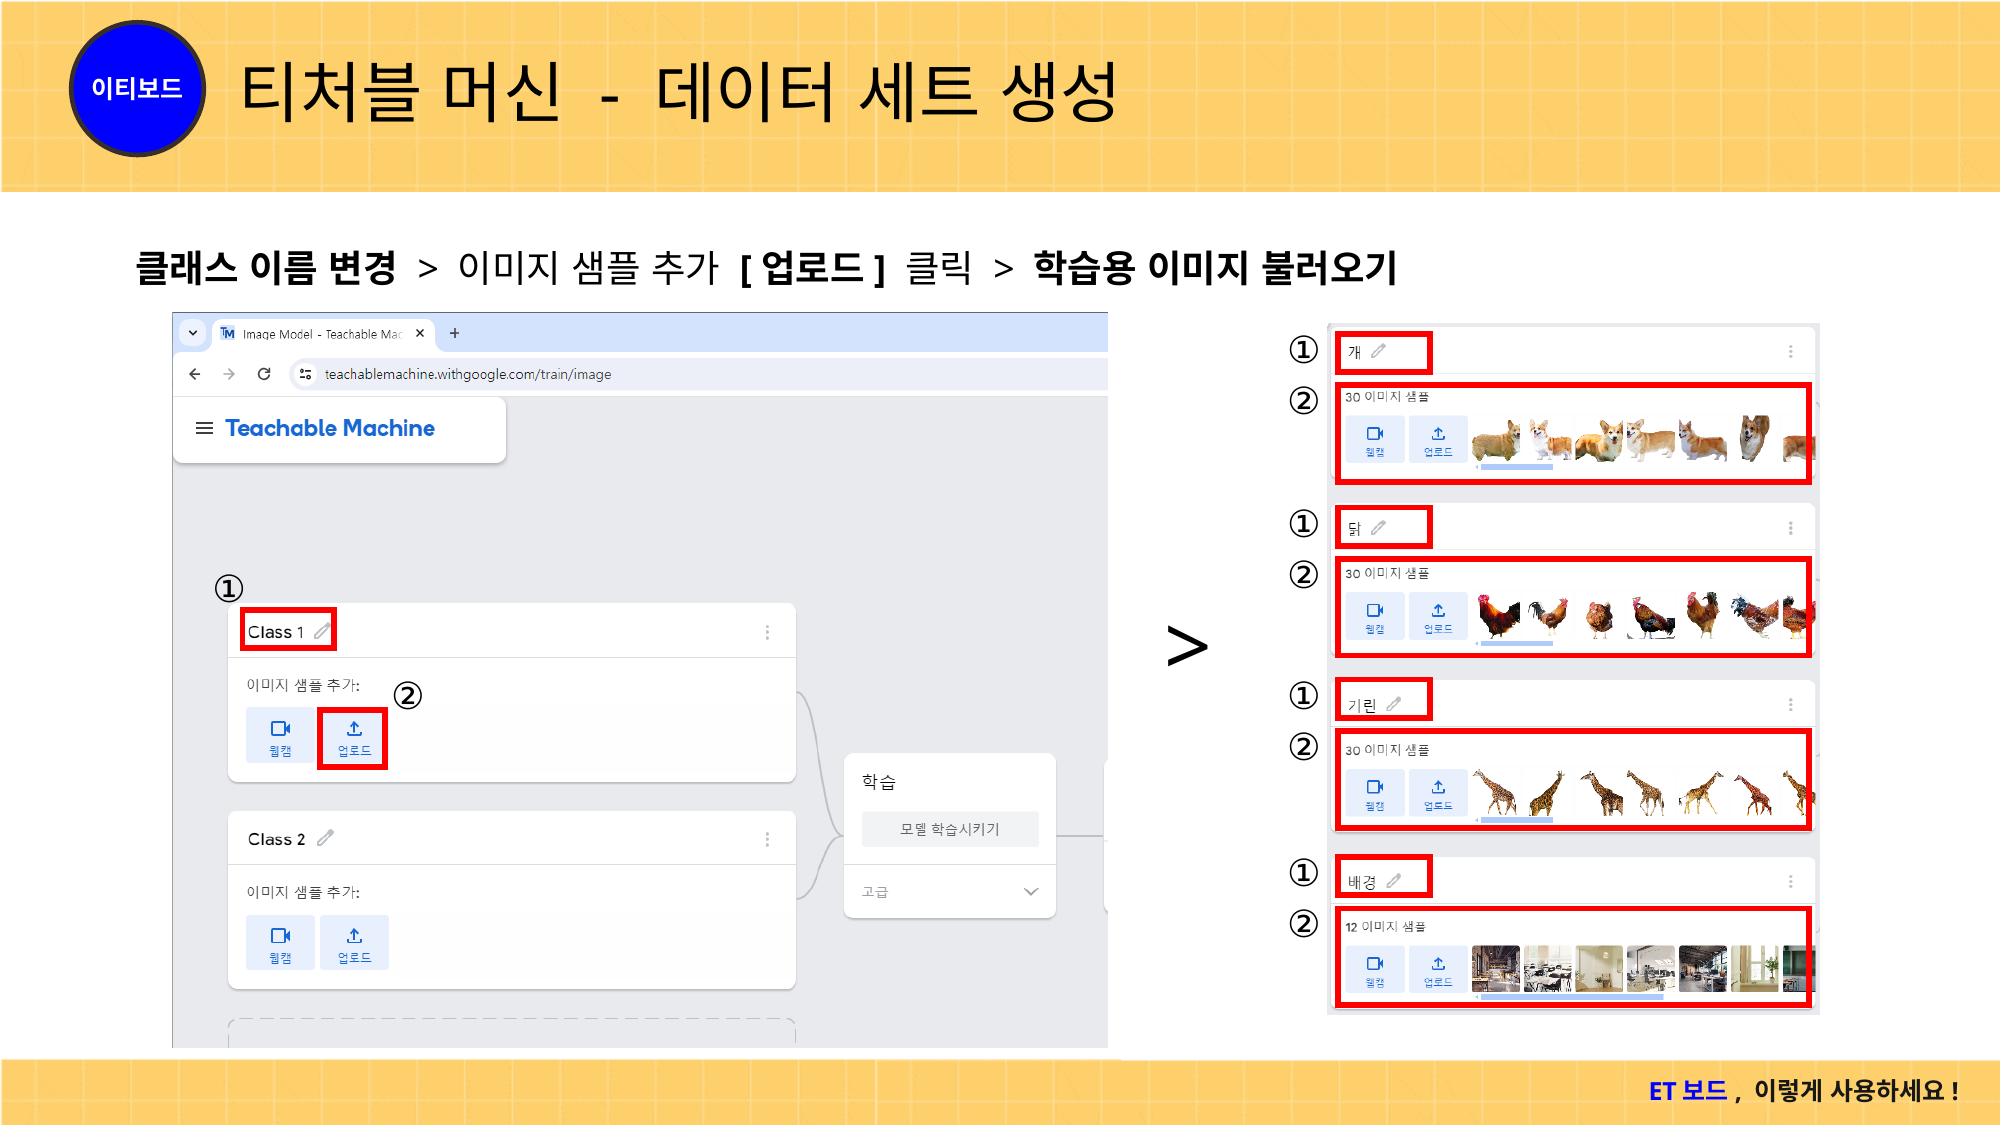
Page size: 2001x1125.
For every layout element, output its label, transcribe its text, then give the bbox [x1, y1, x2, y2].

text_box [1269, 318, 1820, 1015]
picture [2, 1060, 875, 1125]
picture [877, 1061, 1999, 1125]
picture [172, 312, 1108, 1048]
picture [2, 1, 875, 192]
text_box > [1150, 585, 1228, 701]
picture [877, 1, 2000, 192]
text_box 클래스 이름 변경 > 이미지 샘플 추가 [업로드] 클릭 > 학습용 이미지 불러오기 [120, 237, 1415, 297]
title 티처블 머신 - 데이터 세트 생성 [223, 37, 1949, 155]
